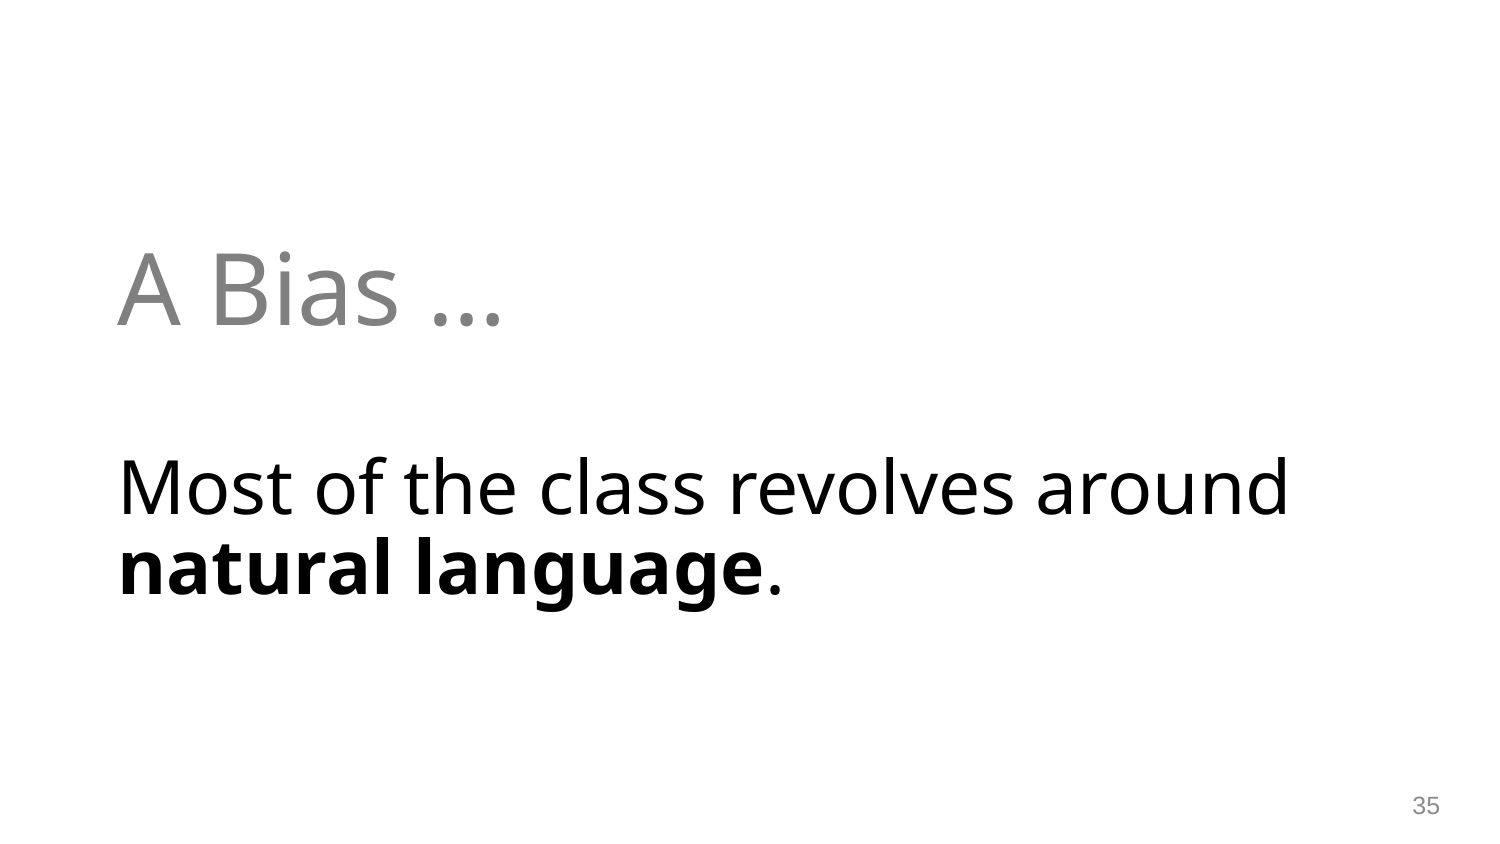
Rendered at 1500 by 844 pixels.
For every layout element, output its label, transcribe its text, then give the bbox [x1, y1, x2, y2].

title A Bias … [102, 210, 1397, 355]
slide_number 35 [1118, 782, 1456, 828]
list Most of the class revolves around natural language. [102, 441, 1397, 627]
